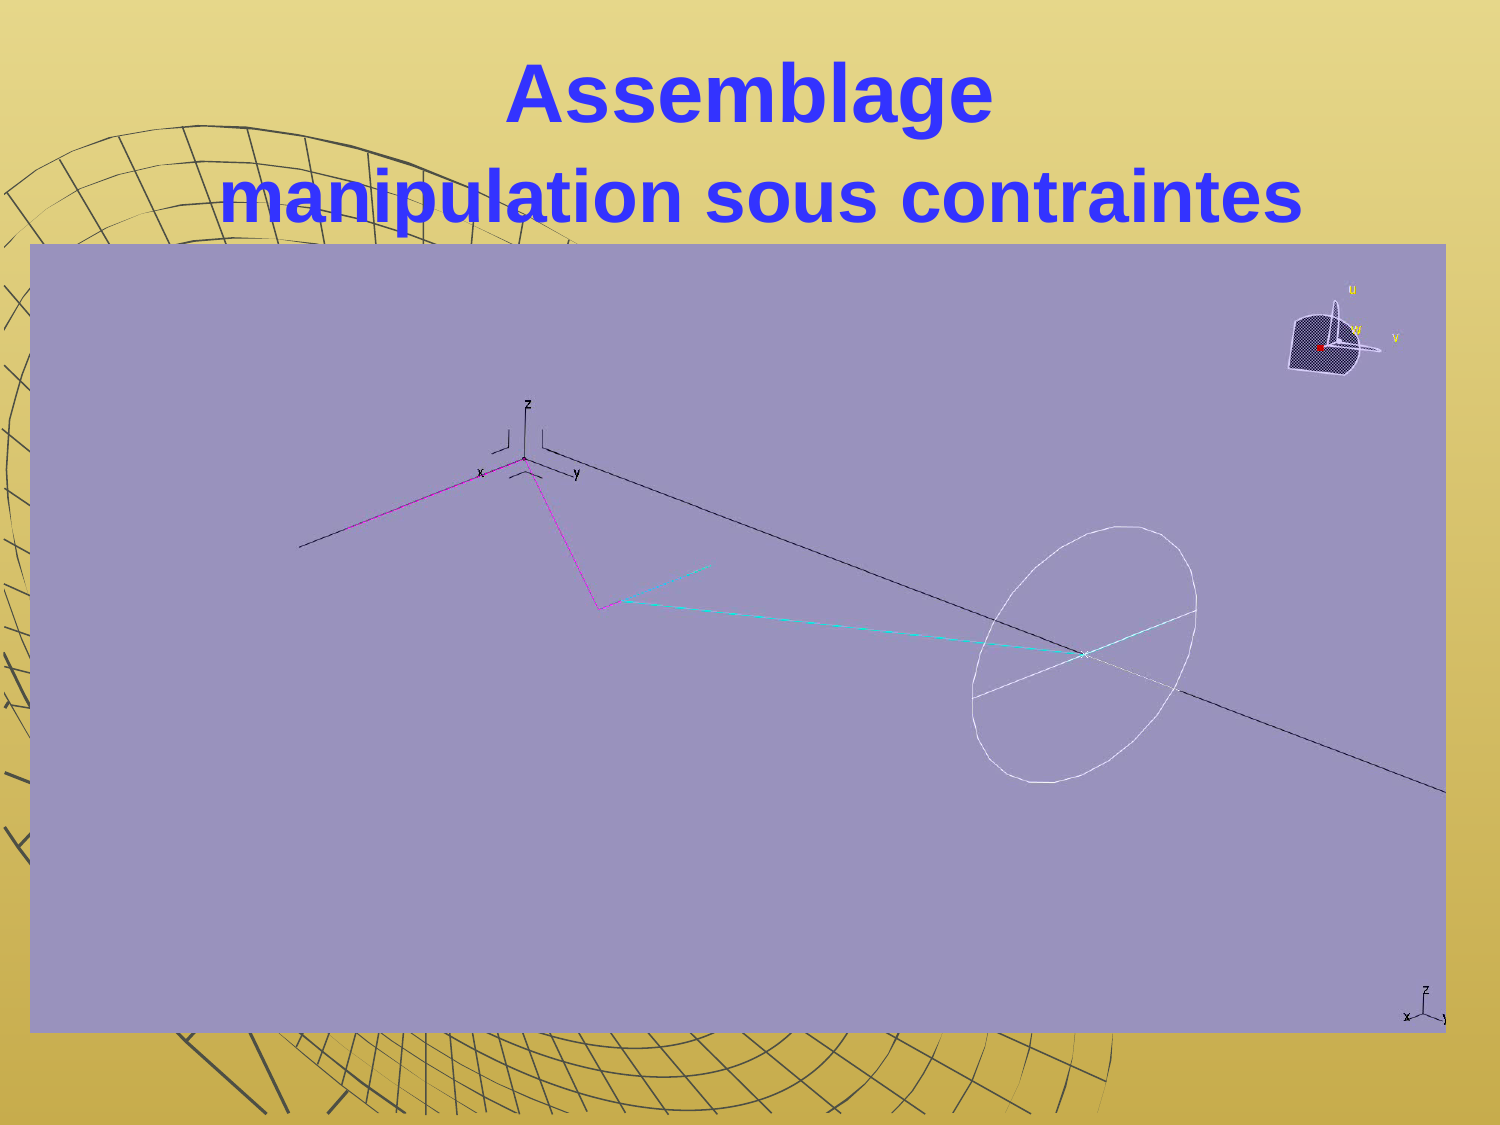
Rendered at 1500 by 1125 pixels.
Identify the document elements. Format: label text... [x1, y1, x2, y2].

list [29, 243, 1447, 1033]
text_box [53, 113, 1439, 243]
title Assemblage manipulation sous contraintes [75, 45, 1425, 113]
